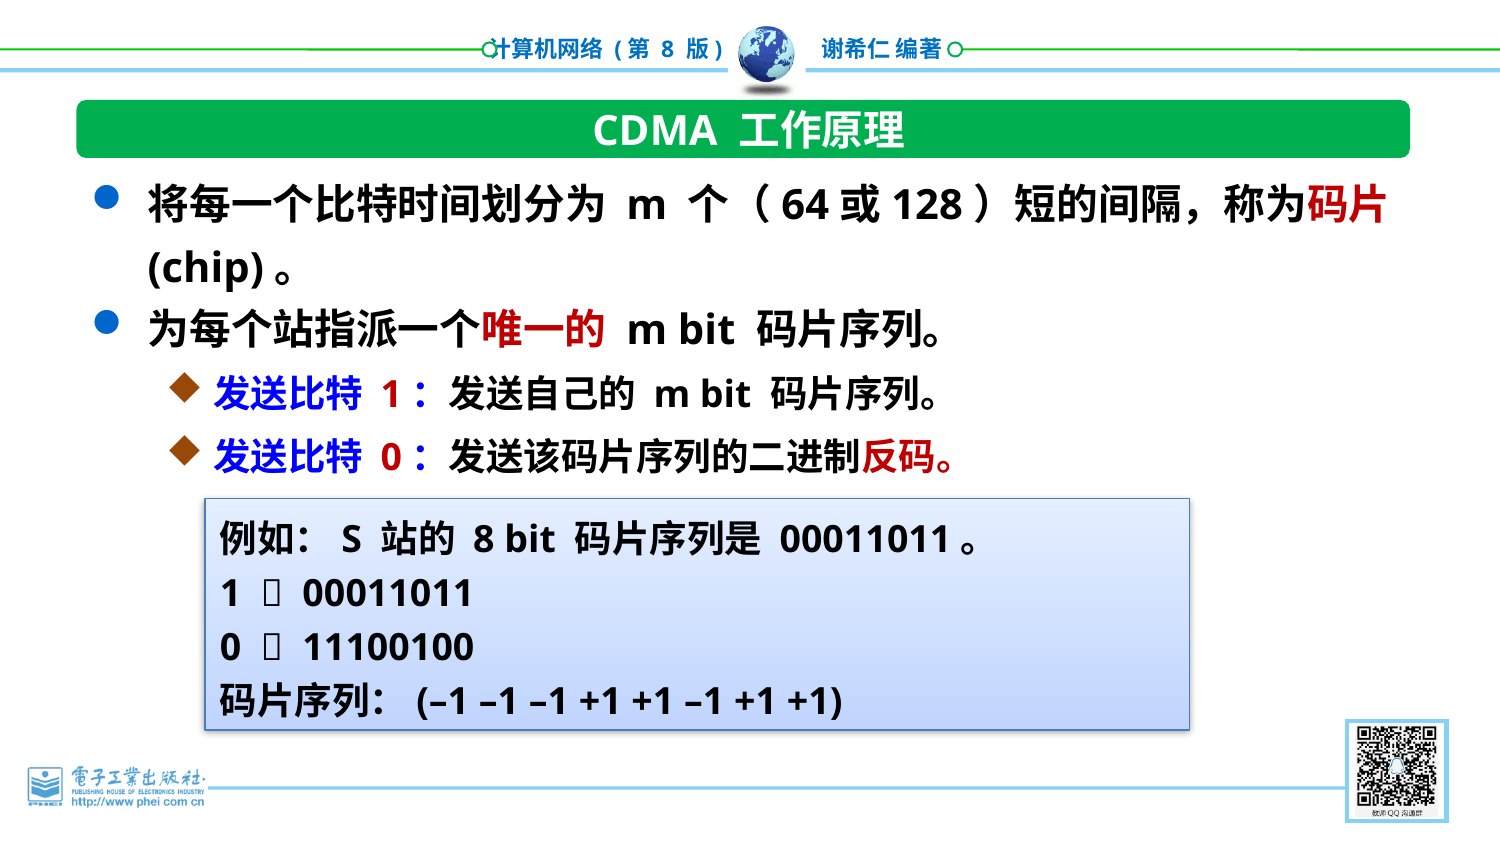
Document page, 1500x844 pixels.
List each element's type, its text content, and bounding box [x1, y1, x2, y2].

picture [23, 764, 208, 809]
picture [736, 24, 796, 99]
list CDMA 工作原理 [204, 99, 1293, 158]
list 将每一个比特时间划分为 m 个（64或128）短的间隔，称为码片 (chip)。 为每个站指派一个唯一的 m bit 码片序列。 发送比特 1：发送自己的 m bit 码片序列。 发送比特 0：发送该码片序列的二进制反码。 [76, 158, 1410, 712]
text_box 例如：S 站的 8 bit 码片序列是 00011011。 1  00011011 0  11100100 码片序列：(–1 –1 –1 +1 +1 –1 +1 +1) [204, 498, 1190, 731]
picture [1355, 724, 1438, 817]
